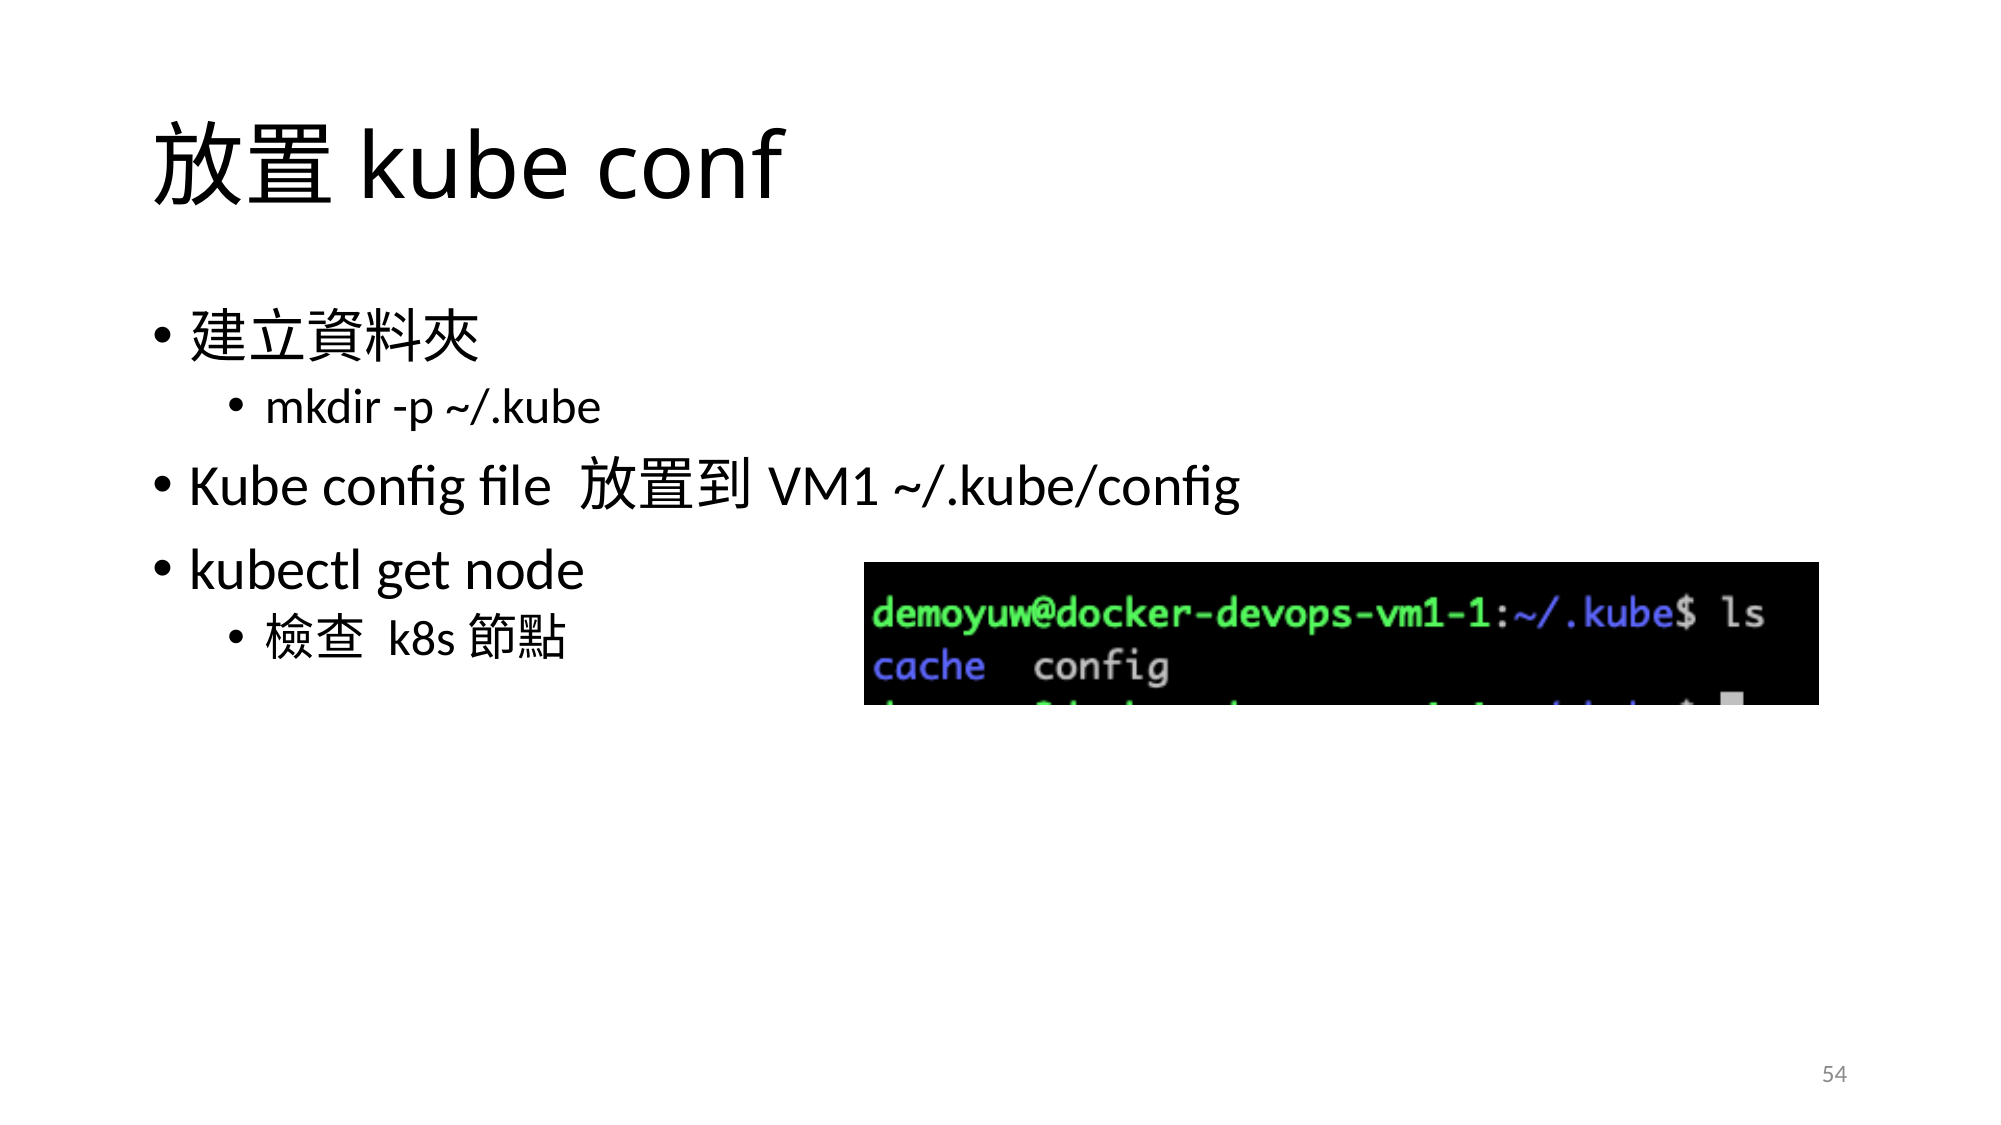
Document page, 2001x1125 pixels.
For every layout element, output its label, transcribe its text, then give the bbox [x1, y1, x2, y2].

title 放置kube conf [137, 59, 1863, 278]
slide_number 54 [1412, 1042, 1863, 1103]
list 建立資料夾 mkdir -p ~/.kube Kube config file 放置到VM1 ~/.kube/config kubectl get node 檢查 k8s節點 [137, 299, 1863, 1014]
picture [864, 562, 1819, 705]
